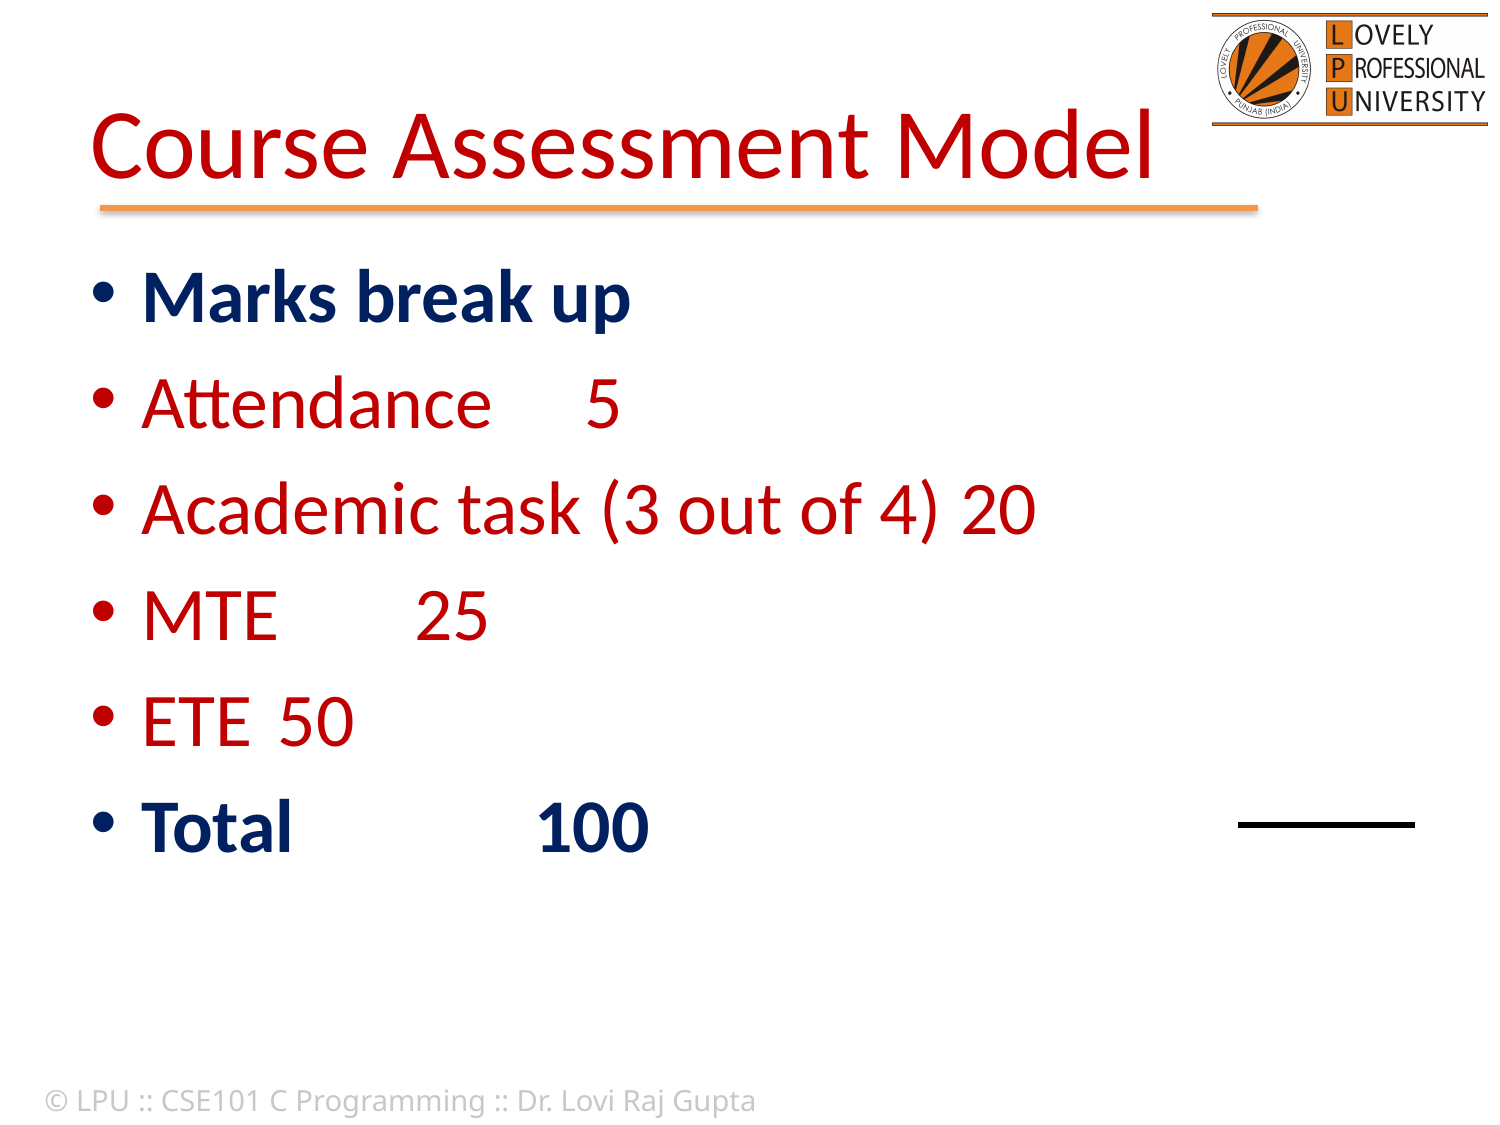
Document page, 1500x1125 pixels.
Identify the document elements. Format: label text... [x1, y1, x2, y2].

slide_number © LPU :: CSE101 C Programming :: Dr. Lovi Raj Gupta [29, 1069, 870, 1125]
title Course Assessment Model [75, 45, 1425, 233]
list Marks break up Attendance 5 Academic task (3 out of 4) 20 MTE 25 ETE 50 Total 100 [75, 238, 1425, 1071]
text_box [1212, 13, 1488, 126]
